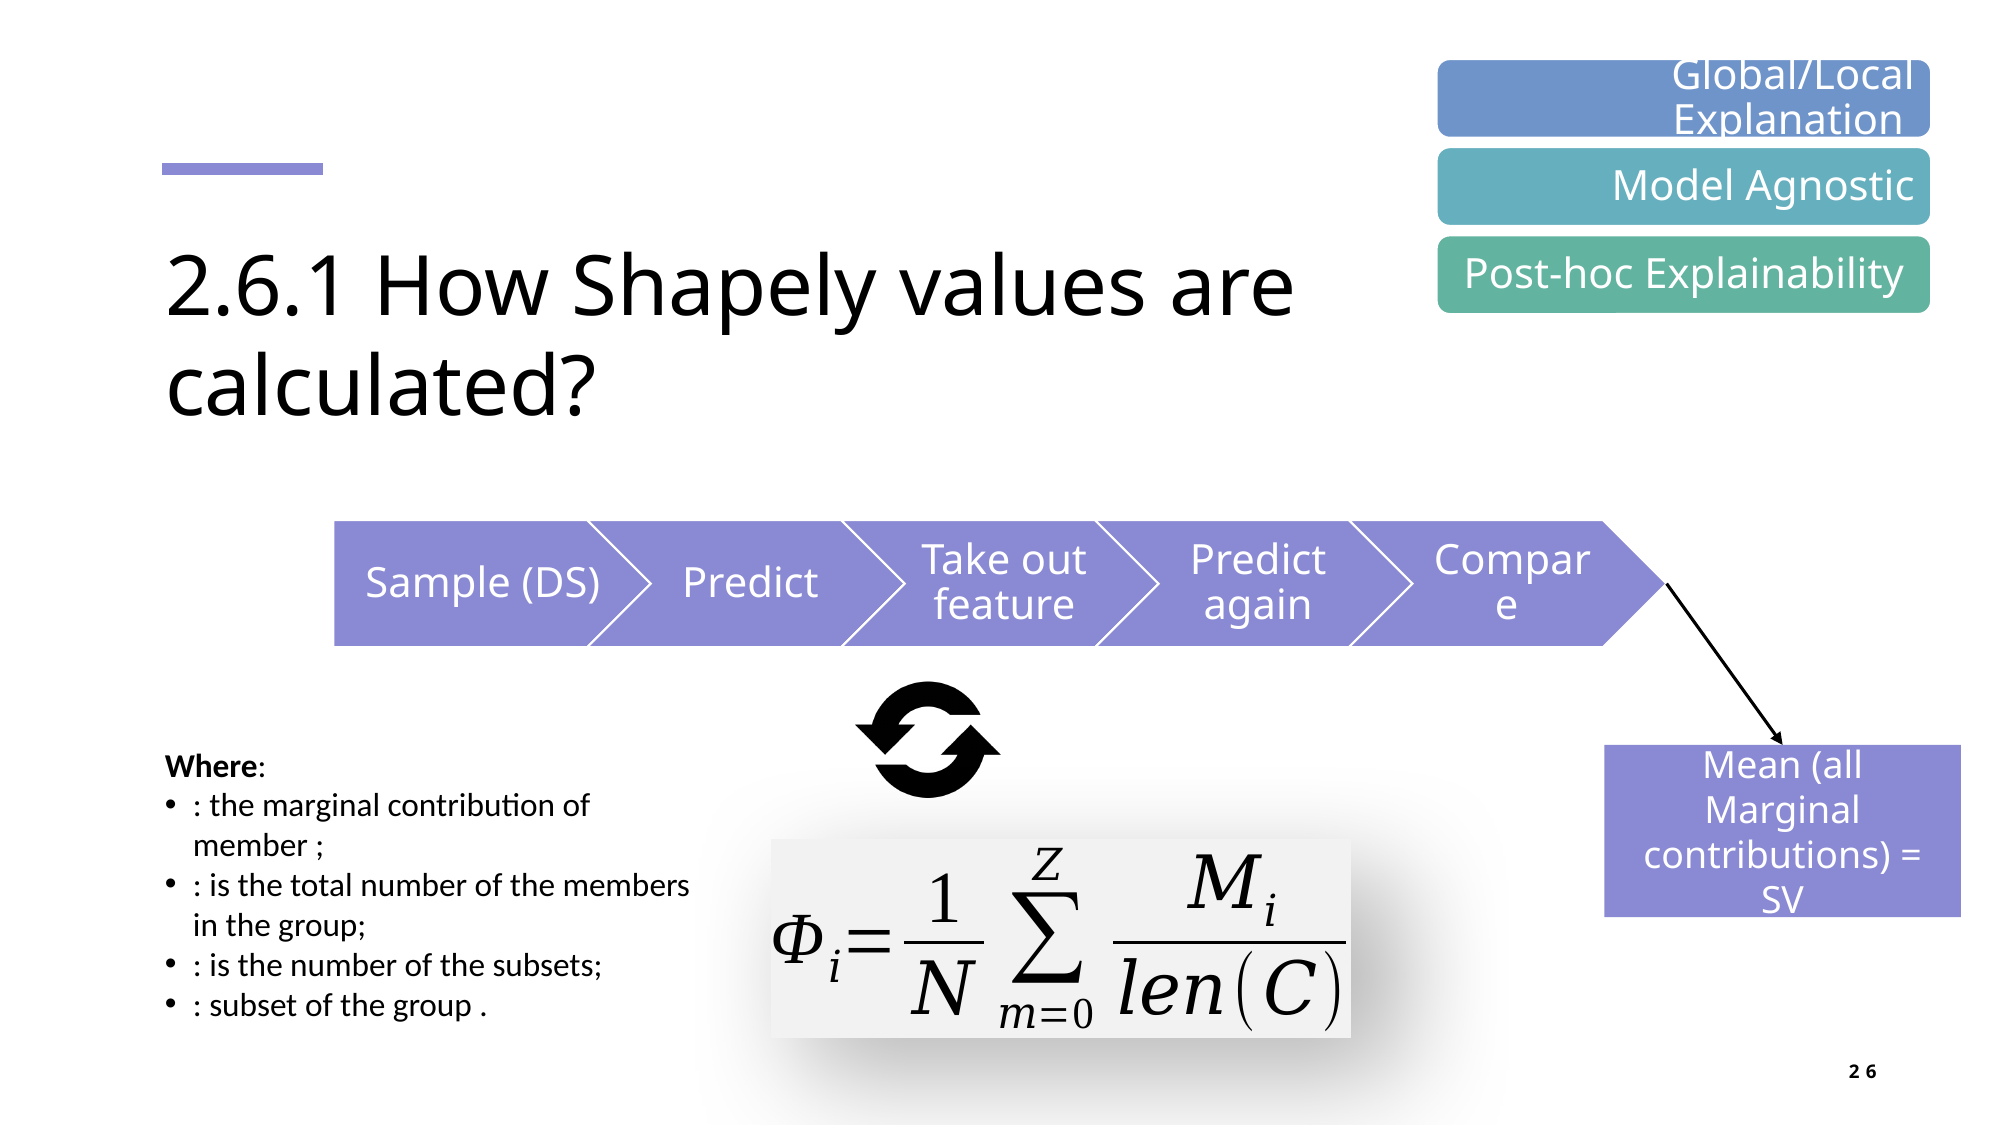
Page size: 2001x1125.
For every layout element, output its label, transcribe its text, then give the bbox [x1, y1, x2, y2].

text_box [1436, 58, 1932, 315]
text_box Mean (all Marginal contributions) = SV [1603, 744, 1962, 918]
title 2.6.1 How Shapely values are calculated? [150, 224, 1932, 441]
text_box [1666, 583, 1783, 745]
picture [852, 664, 1003, 815]
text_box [333, 422, 1667, 745]
slide_number 26 [1772, 1042, 1892, 1103]
